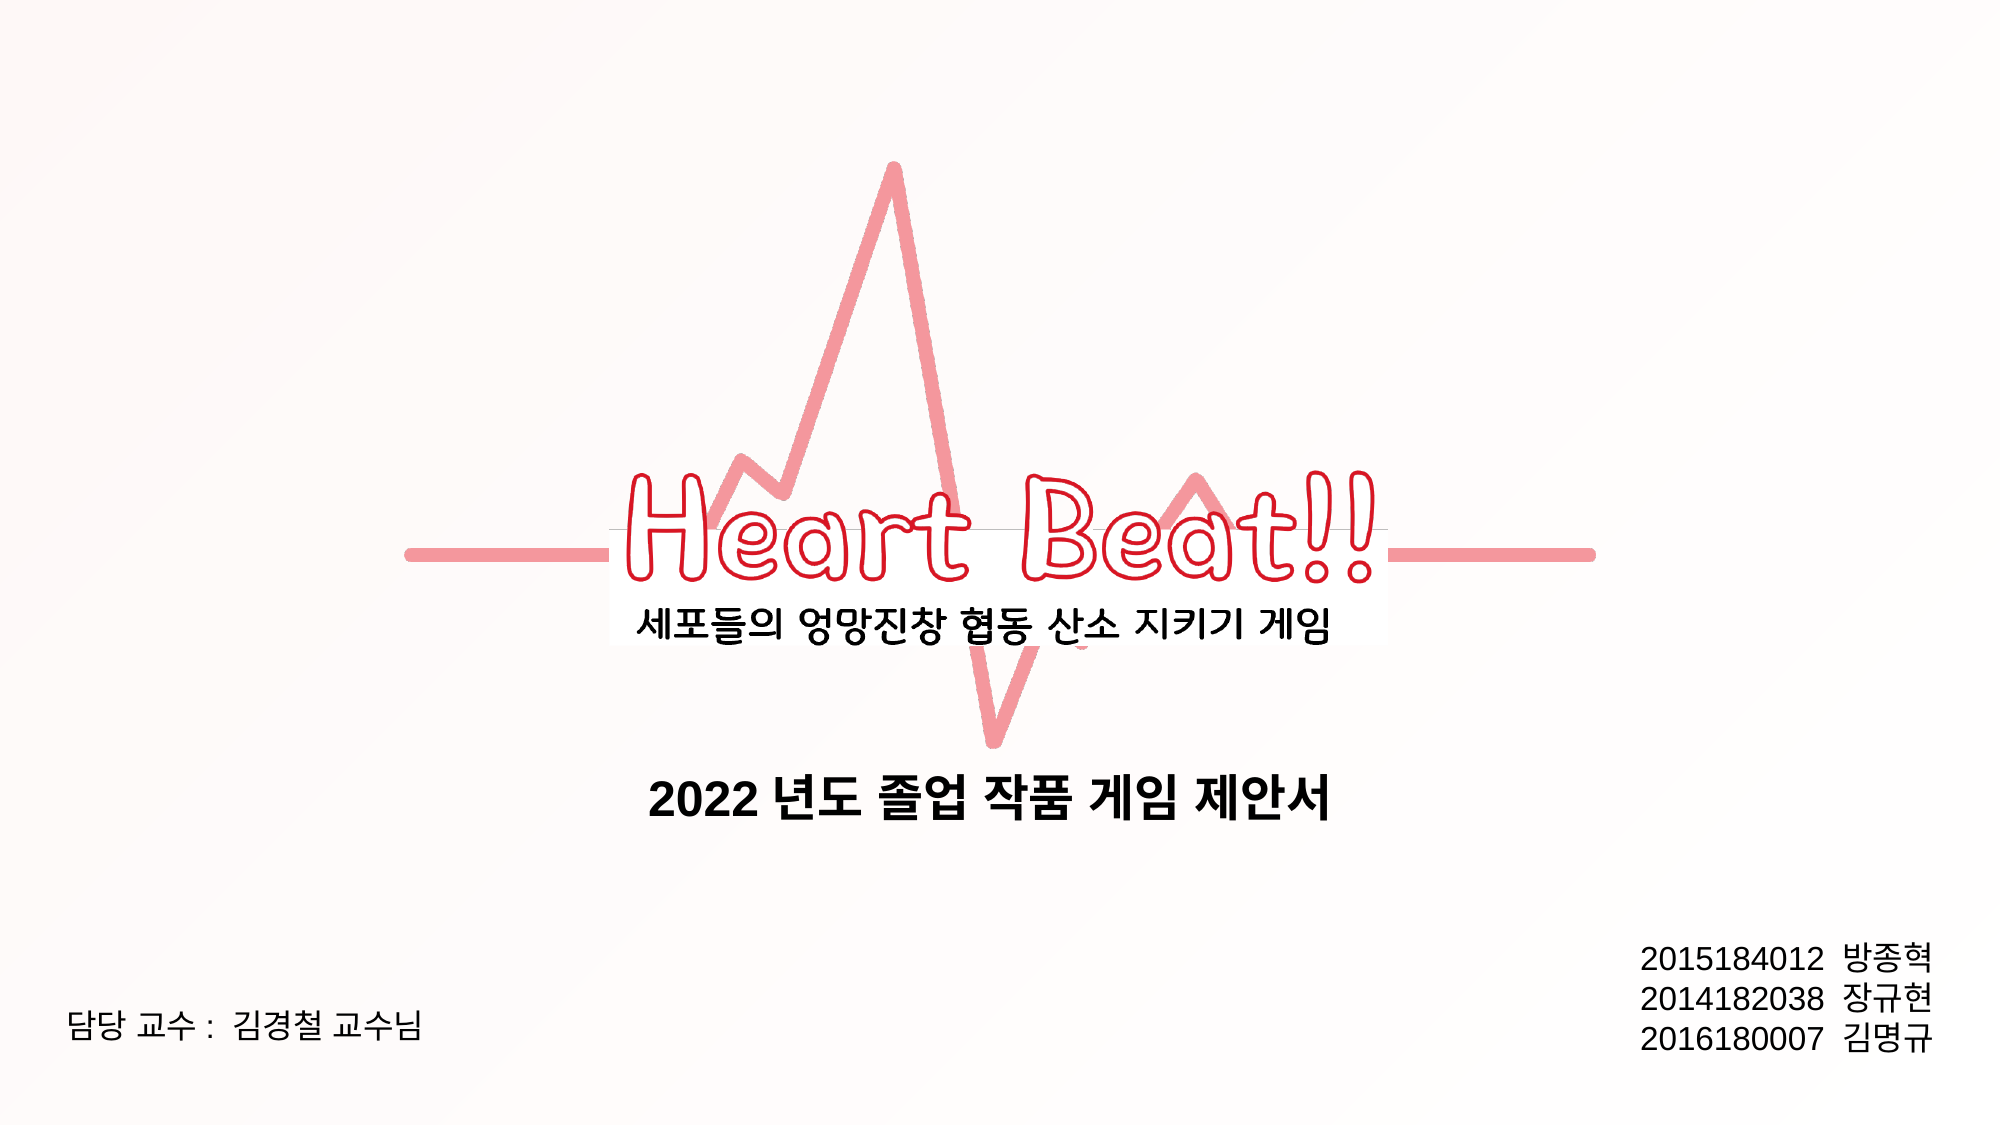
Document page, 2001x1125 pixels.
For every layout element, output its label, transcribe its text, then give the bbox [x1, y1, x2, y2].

text_box 2022년도 졸업 작품 게임 제안서 [479, 759, 1502, 834]
text_box 담당 교수: 김경철 교수님 [51, 998, 466, 1053]
text_box 2015184012 방종혁 2014182038 장규현 2016180007 김명규 [1579, 930, 1949, 1065]
picture [404, 161, 1596, 750]
